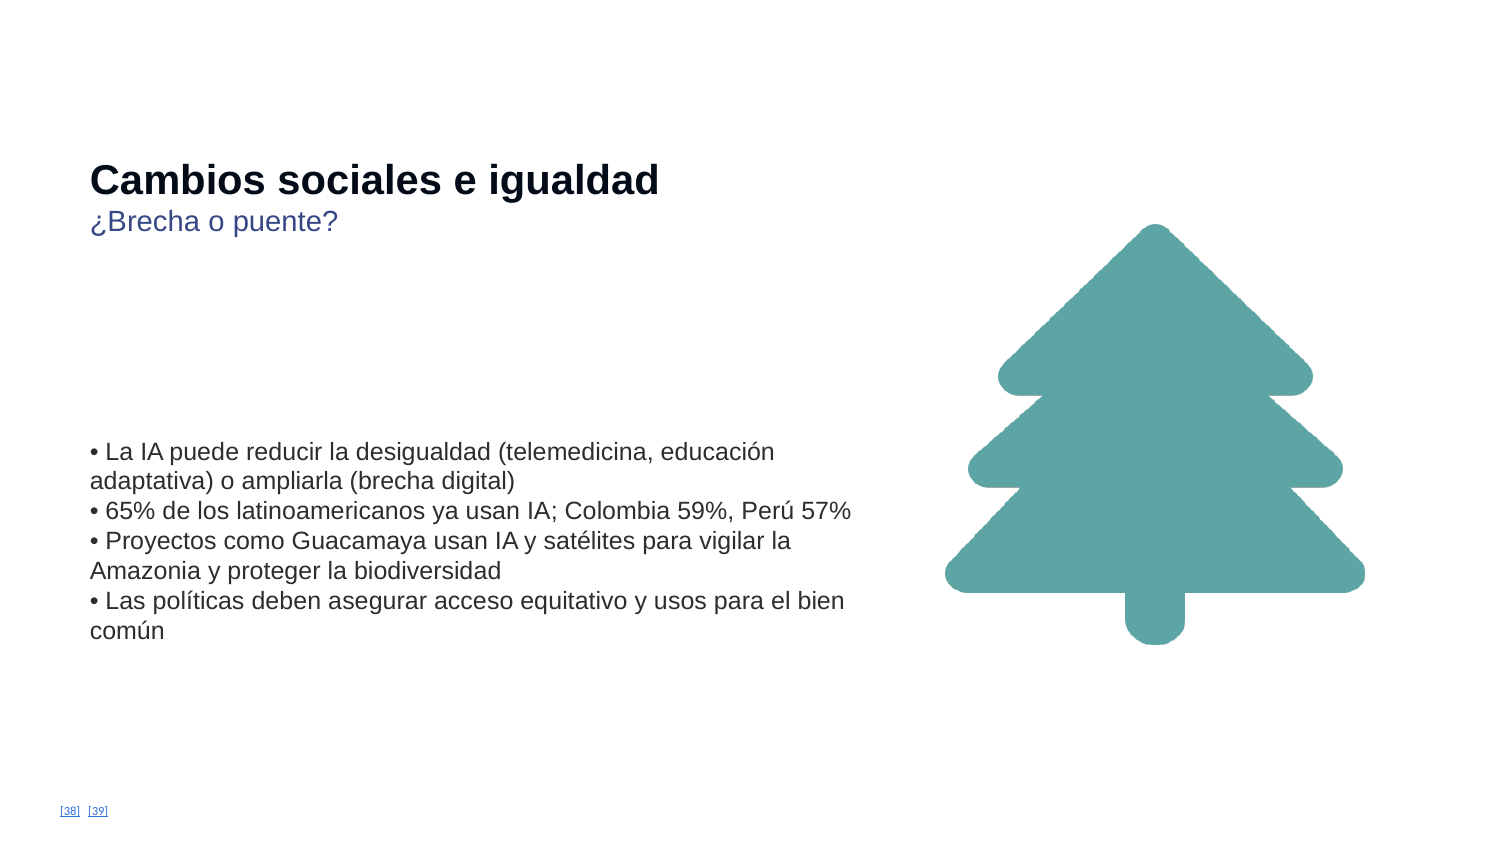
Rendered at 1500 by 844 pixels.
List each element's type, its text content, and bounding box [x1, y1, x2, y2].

text_box Cambios sociales e igualdad ¿Brecha o puente? [74, 104, 900, 285]
text_box [38] [39] [59, 791, 1440, 829]
text_box • La IA puede reducir la desigualdad (telemedicina, educación adaptativa) o ampliarla (brecha digital) • 65% de los latinoamericanos ya usan IA; Colombia 59%, Perú 57% • Proyectos como Guacamaya usan IA y satélites para vigilar la Amazonia y proteger la biodiversidad • Las políticas deben asegurar acceso equitativo y usos para el bien común [74, 299, 900, 780]
picture [944, 224, 1365, 645]
